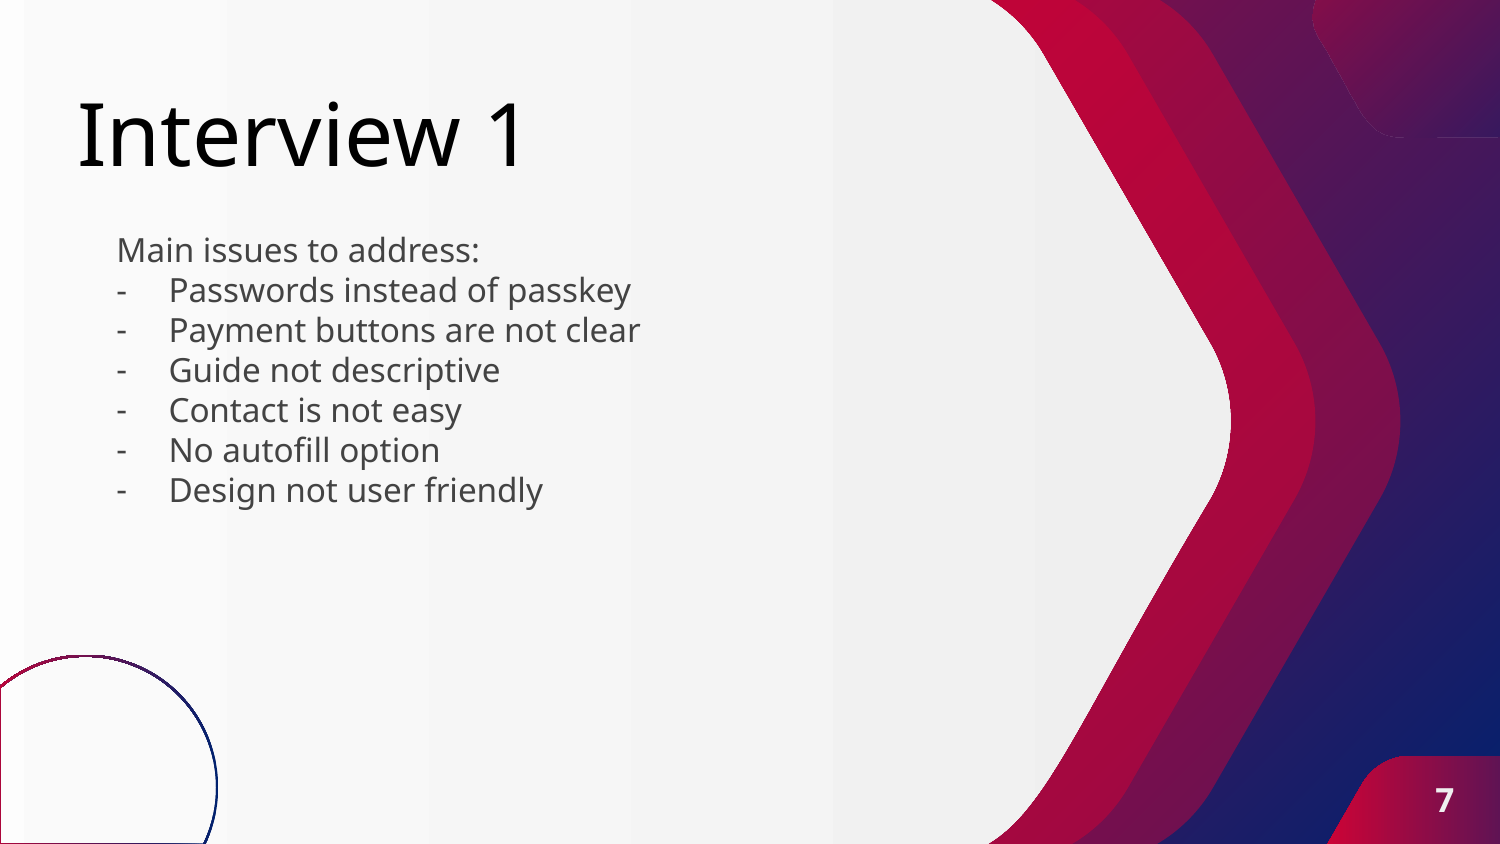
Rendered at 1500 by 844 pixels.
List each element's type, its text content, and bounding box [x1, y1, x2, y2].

title Interview 1 [62, 71, 841, 199]
slide_number 7 [1389, 755, 1500, 844]
subtitle Main issues to address: Passwords instead of passkey Payment buttons are not clear Guide not descriptive Contact is not easy No autofill option Design not user friendly [78, 214, 896, 735]
